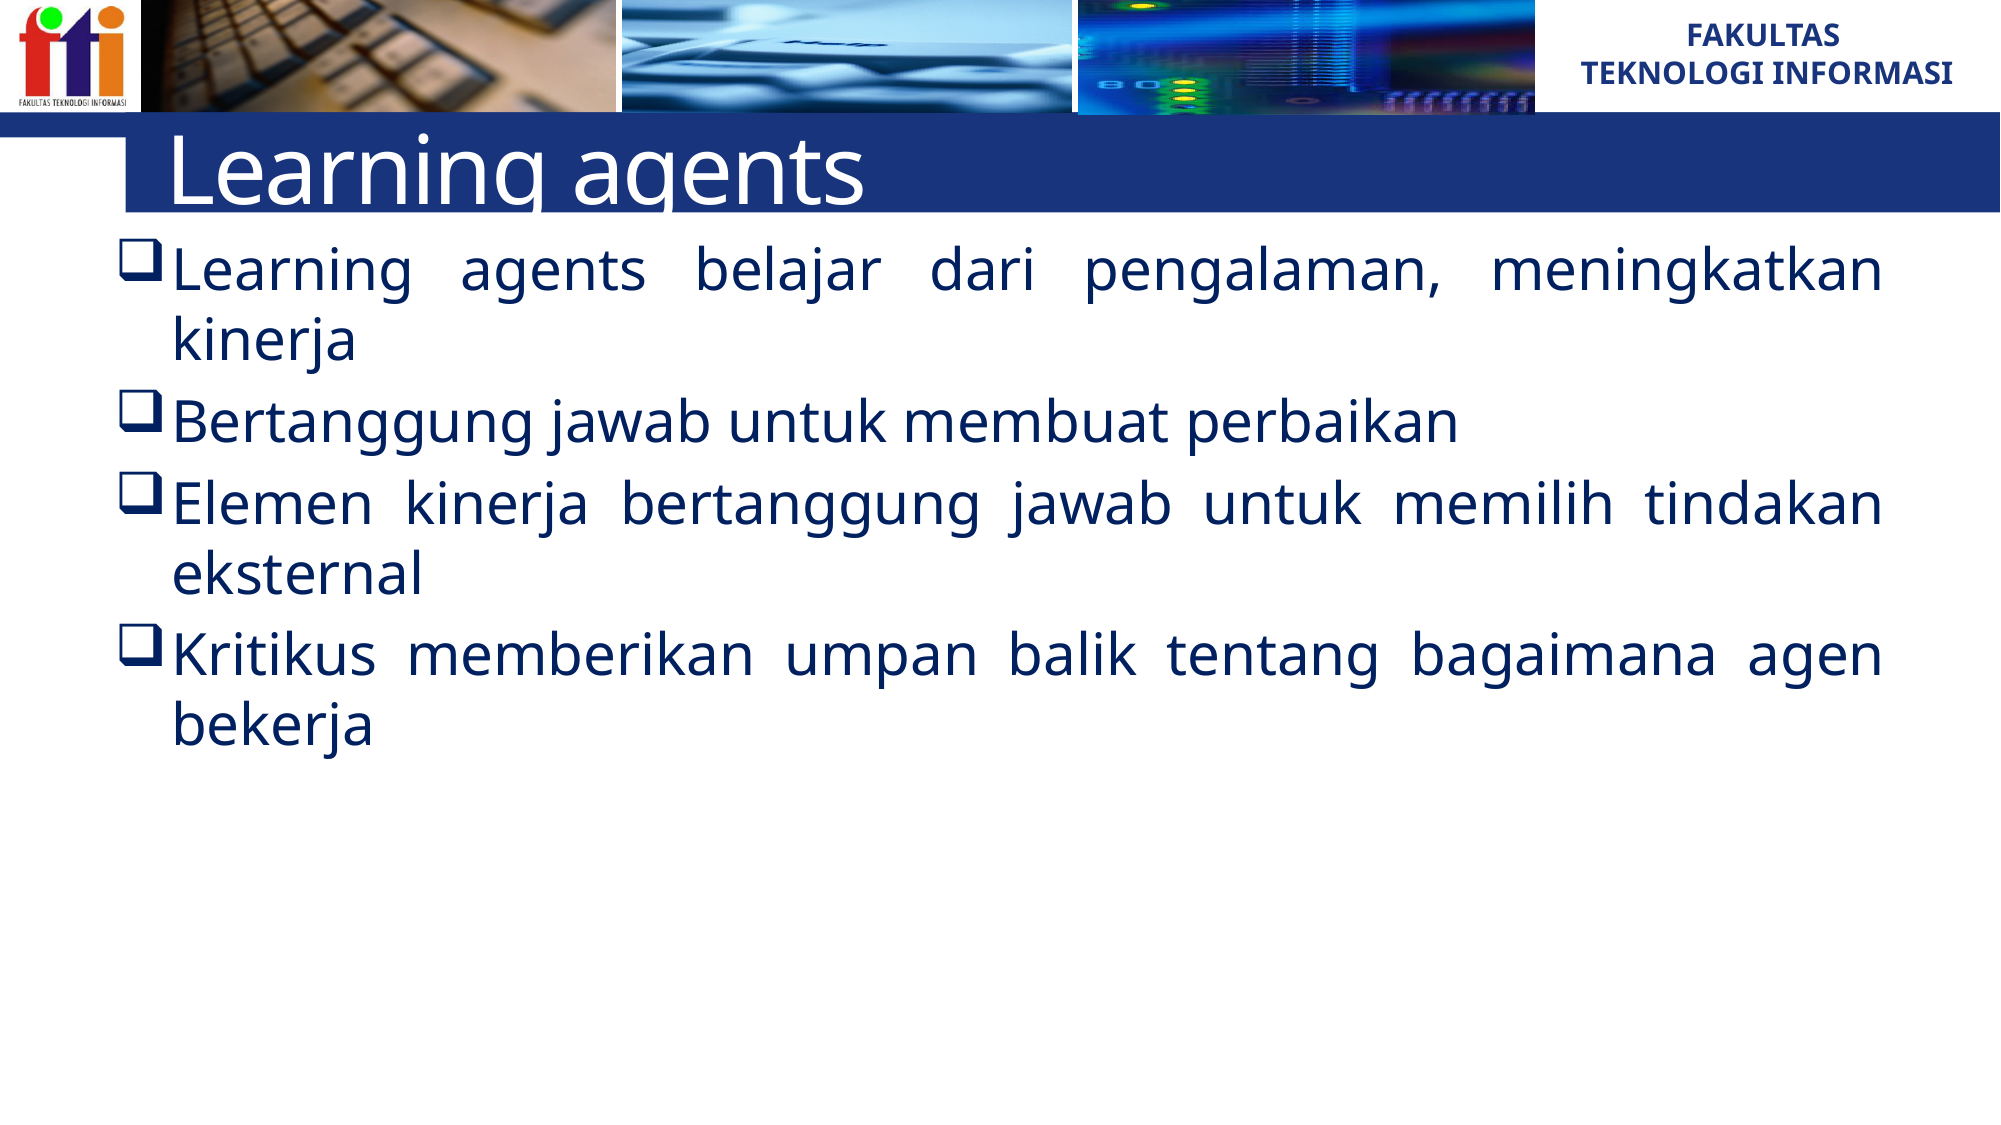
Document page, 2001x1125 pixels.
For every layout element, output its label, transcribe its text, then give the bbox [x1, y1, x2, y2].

picture [19, 6, 126, 106]
list Learning agents belajar dari pengalaman, meningkatkan kinerja Bertanggung jawab untuk membuat perbaikan Elemen kinerja bertanggung jawab untuk memilih tindakan eksternal Kritikus memberikan umpan balik tentang bagaimana agen bekerja [99, 224, 1901, 1038]
picture [1078, 0, 1535, 115]
picture [622, 0, 1072, 113]
title Learning agents [149, 119, 1934, 213]
picture [141, 0, 616, 112]
